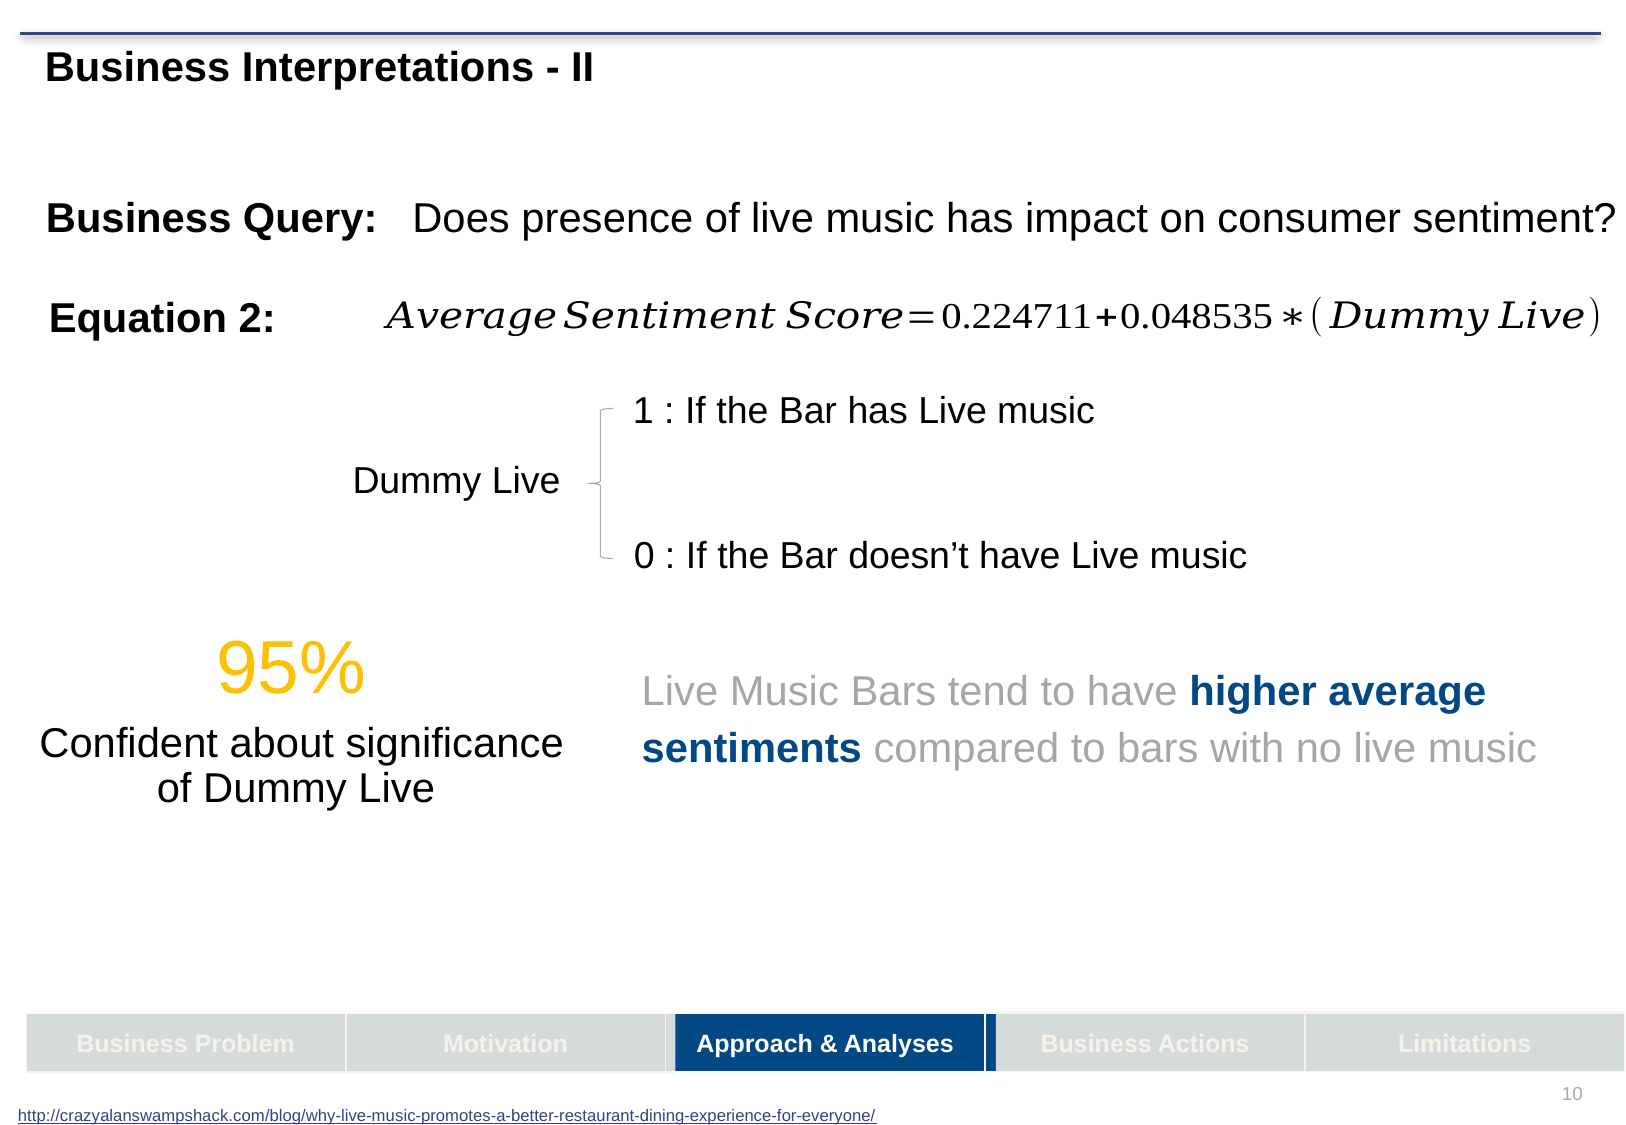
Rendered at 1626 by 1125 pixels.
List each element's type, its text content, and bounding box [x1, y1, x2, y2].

table_header Approach & Analyses [677, 1014, 984, 1071]
text_box Dummy Live [337, 448, 587, 508]
text_box [587, 407, 614, 560]
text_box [22, 628, 1541, 814]
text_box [47, 294, 1602, 343]
text_box Business Query: Does presence of live music has impact on consumer sentiment? [45, 196, 1618, 242]
text_box [994, 1009, 1625, 1074]
text_box [24, 1011, 677, 1076]
list Business Interpretations - II [44, 45, 1578, 107]
table_header Business Actions [986, 1014, 994, 1071]
text_box http://crazyalanswampshack.com/blog/why-live-music-promotes-a-better-restaurant-dining-experience-for-everyone/ [17, 1064, 1068, 1125]
text_box 1 : If the Bar has Live music [618, 378, 1111, 438]
text_box 0 : If the Bar doesn’t have Live music [619, 524, 1264, 584]
